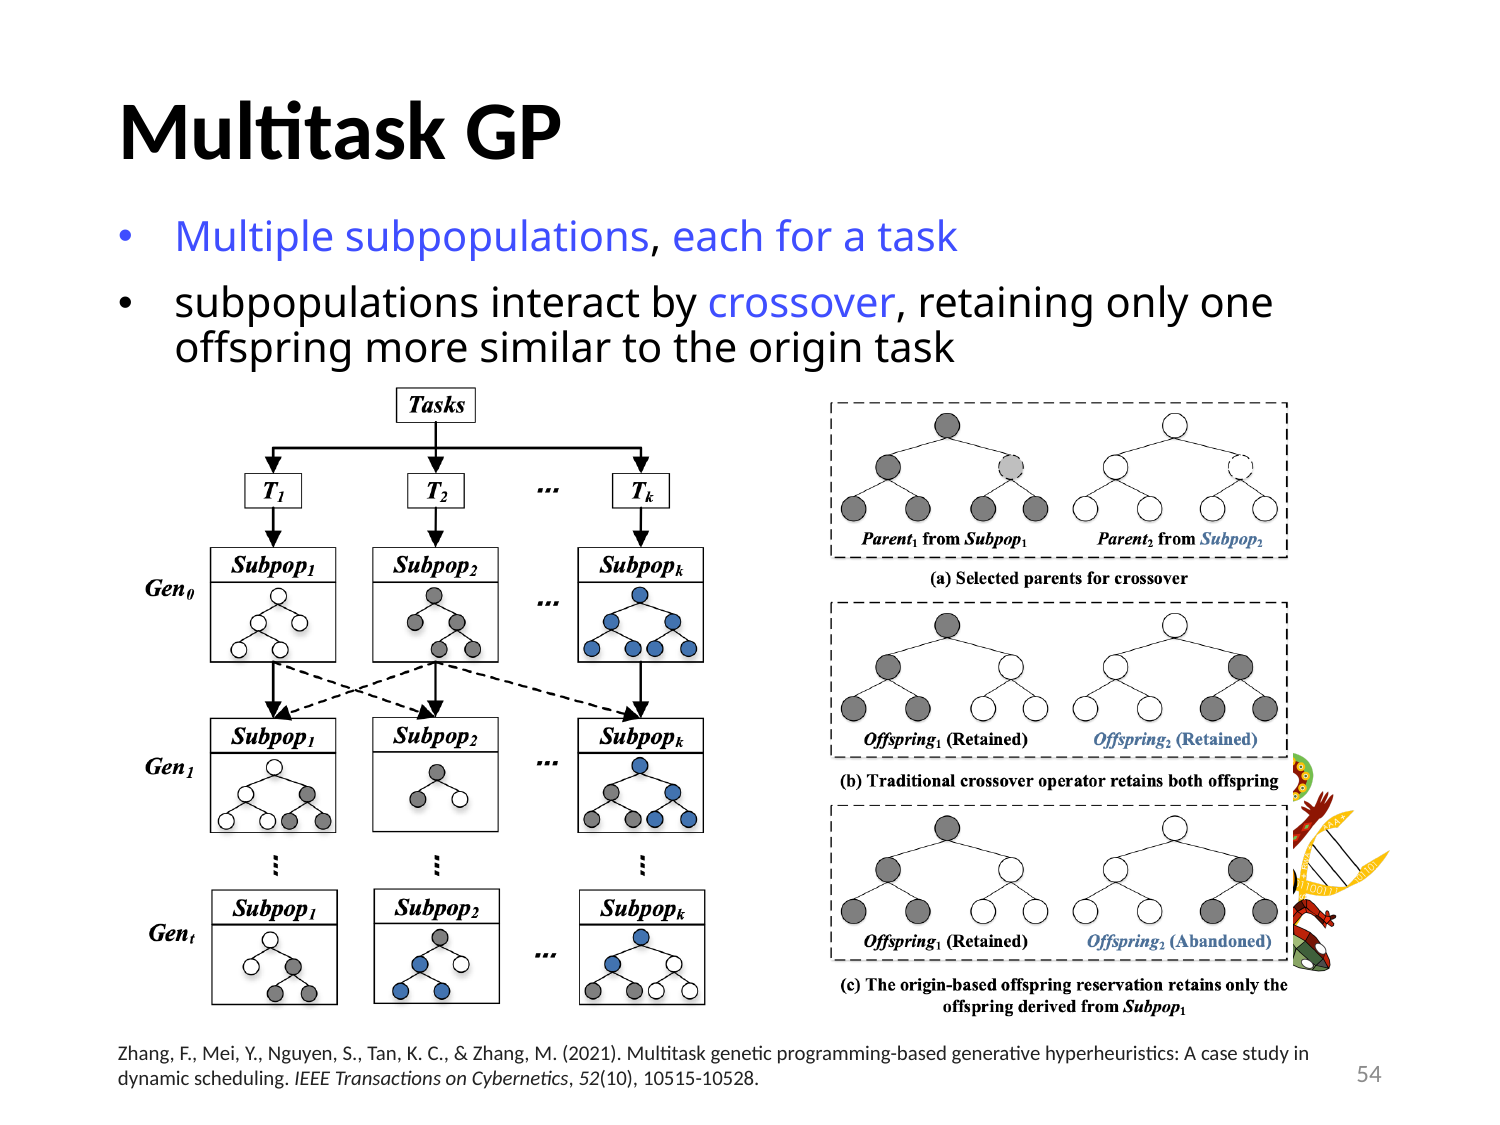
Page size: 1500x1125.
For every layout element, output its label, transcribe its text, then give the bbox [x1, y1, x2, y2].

picture [826, 395, 1397, 1021]
picture [141, 383, 710, 1010]
title Multitask GP [103, 59, 1397, 207]
list Multiple subpopulations, each for a task subpopulations interact by crossover, retaining only one offspring more similar to the origin task [103, 208, 1397, 987]
slide_number 54 [1059, 1042, 1397, 1103]
text_box Zhang, F., Mei, Y., Nguyen, S., Tan, K. C., & Zhang, M. (2021). Multitask genetic programming-based generative hyperheuristics: A case study in dynamic scheduling. IEEE Transactions on Cybernetics, 52(10), 10515-10528. [103, 1032, 1380, 1097]
